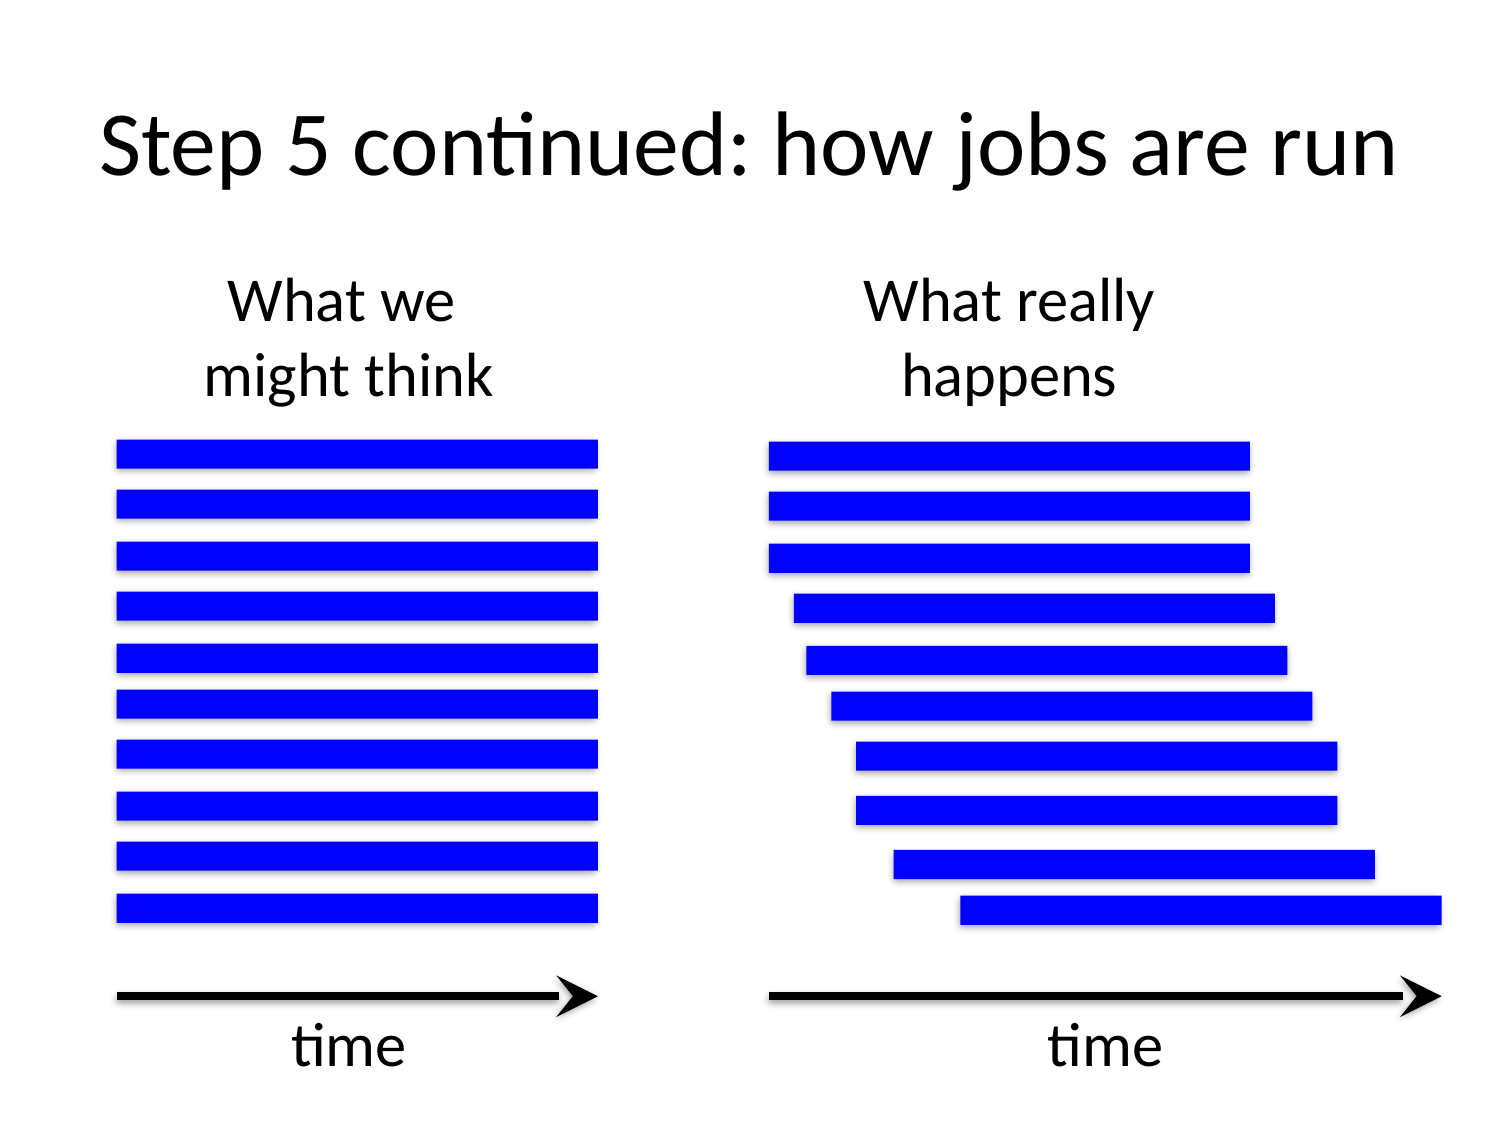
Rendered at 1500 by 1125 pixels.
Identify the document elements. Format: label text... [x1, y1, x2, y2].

text_box time [116, 1002, 582, 1086]
text_box [855, 795, 1338, 826]
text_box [116, 439, 599, 924]
text_box time [768, 1002, 1442, 1086]
text_box [830, 691, 1313, 721]
text_box What we might think [116, 251, 582, 416]
text_box [768, 491, 1251, 522]
title Step 5 continued: how jobs are run [75, 45, 1425, 233]
text_box What really happens [768, 251, 1250, 416]
text_box [893, 849, 1376, 880]
text_box [960, 895, 1442, 926]
text_box [855, 741, 1338, 771]
text_box [806, 645, 1288, 676]
text_box [793, 593, 1276, 624]
text_box [768, 441, 1251, 471]
text_box [768, 543, 1251, 574]
